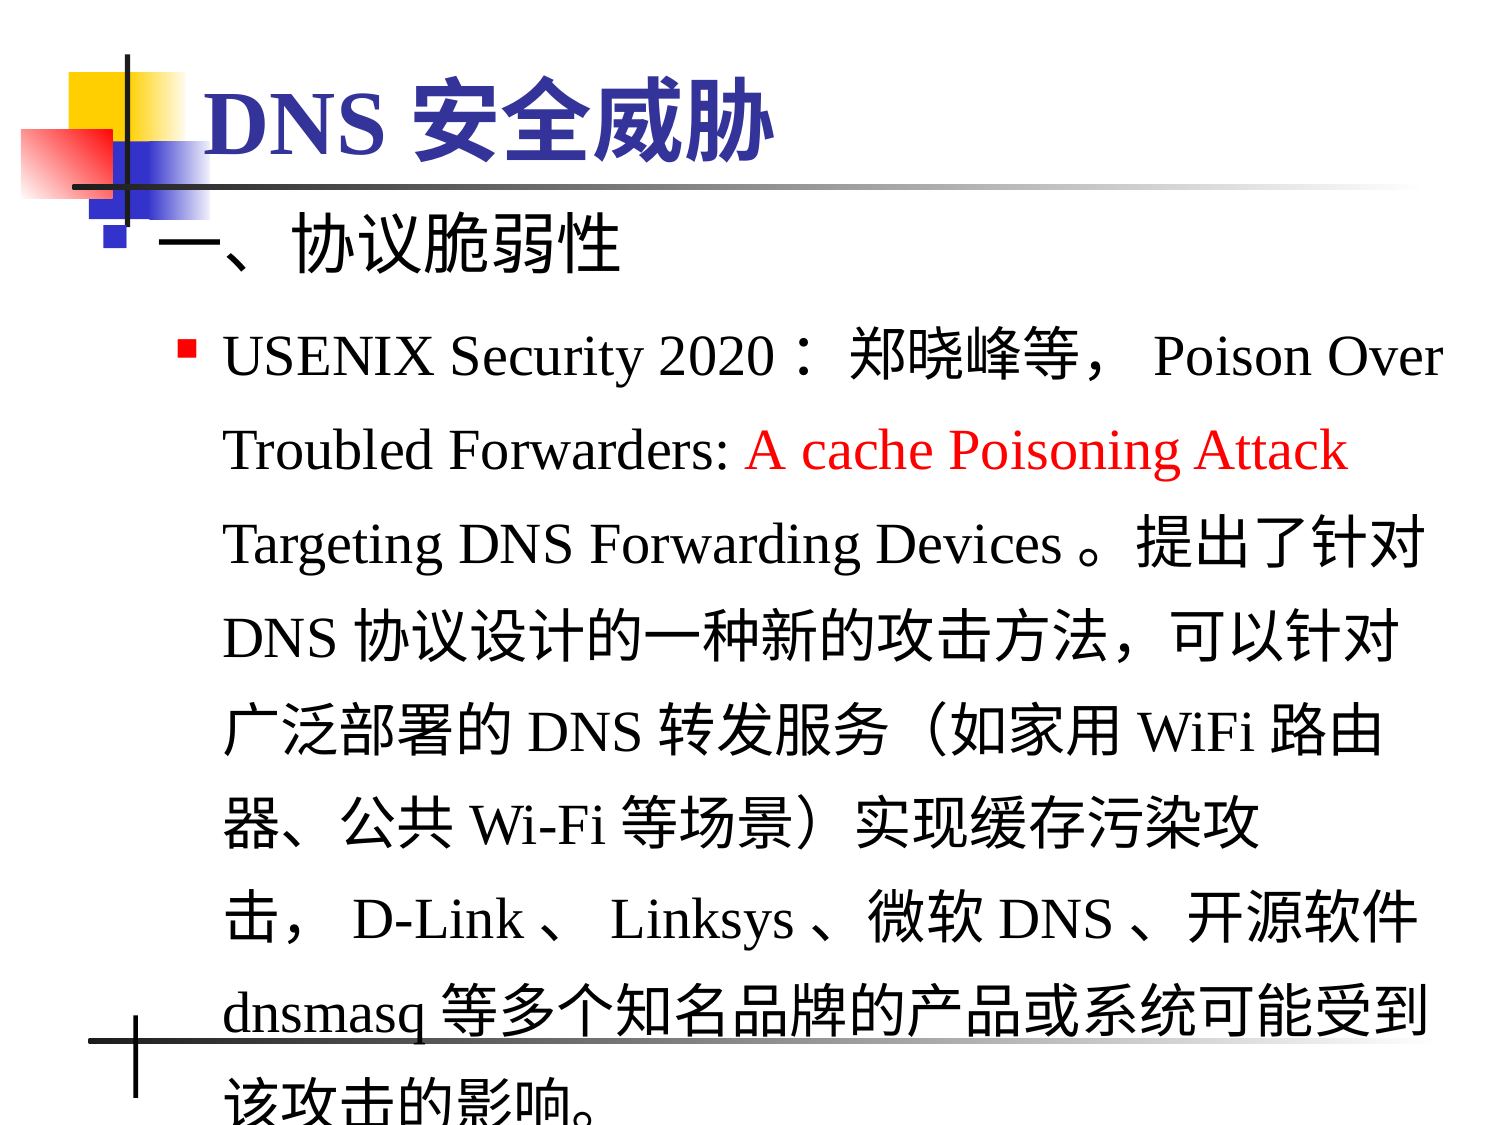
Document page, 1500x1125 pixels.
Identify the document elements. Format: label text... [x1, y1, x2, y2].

title DNS安全威胁 [188, 23, 1468, 181]
list 一、协议脆弱性 USENIX Security 2020：郑晓峰等，Poison Over Troubled Forwarders: A cache Poisoning Attack Targeting DNS Forwarding Devices。提出了针对DNS协议设计的一种新的攻击方法，可以针对广泛部署的DNS转发服务（如家用WiFi路由器、公共Wi-Fi等场景）实现缓存污染攻击，D-Link、Linksys、微软DNS、开源软件dnsmasq等多个知名品牌的产品或系统可能受到该攻击的影响。 [84, 180, 1468, 1056]
